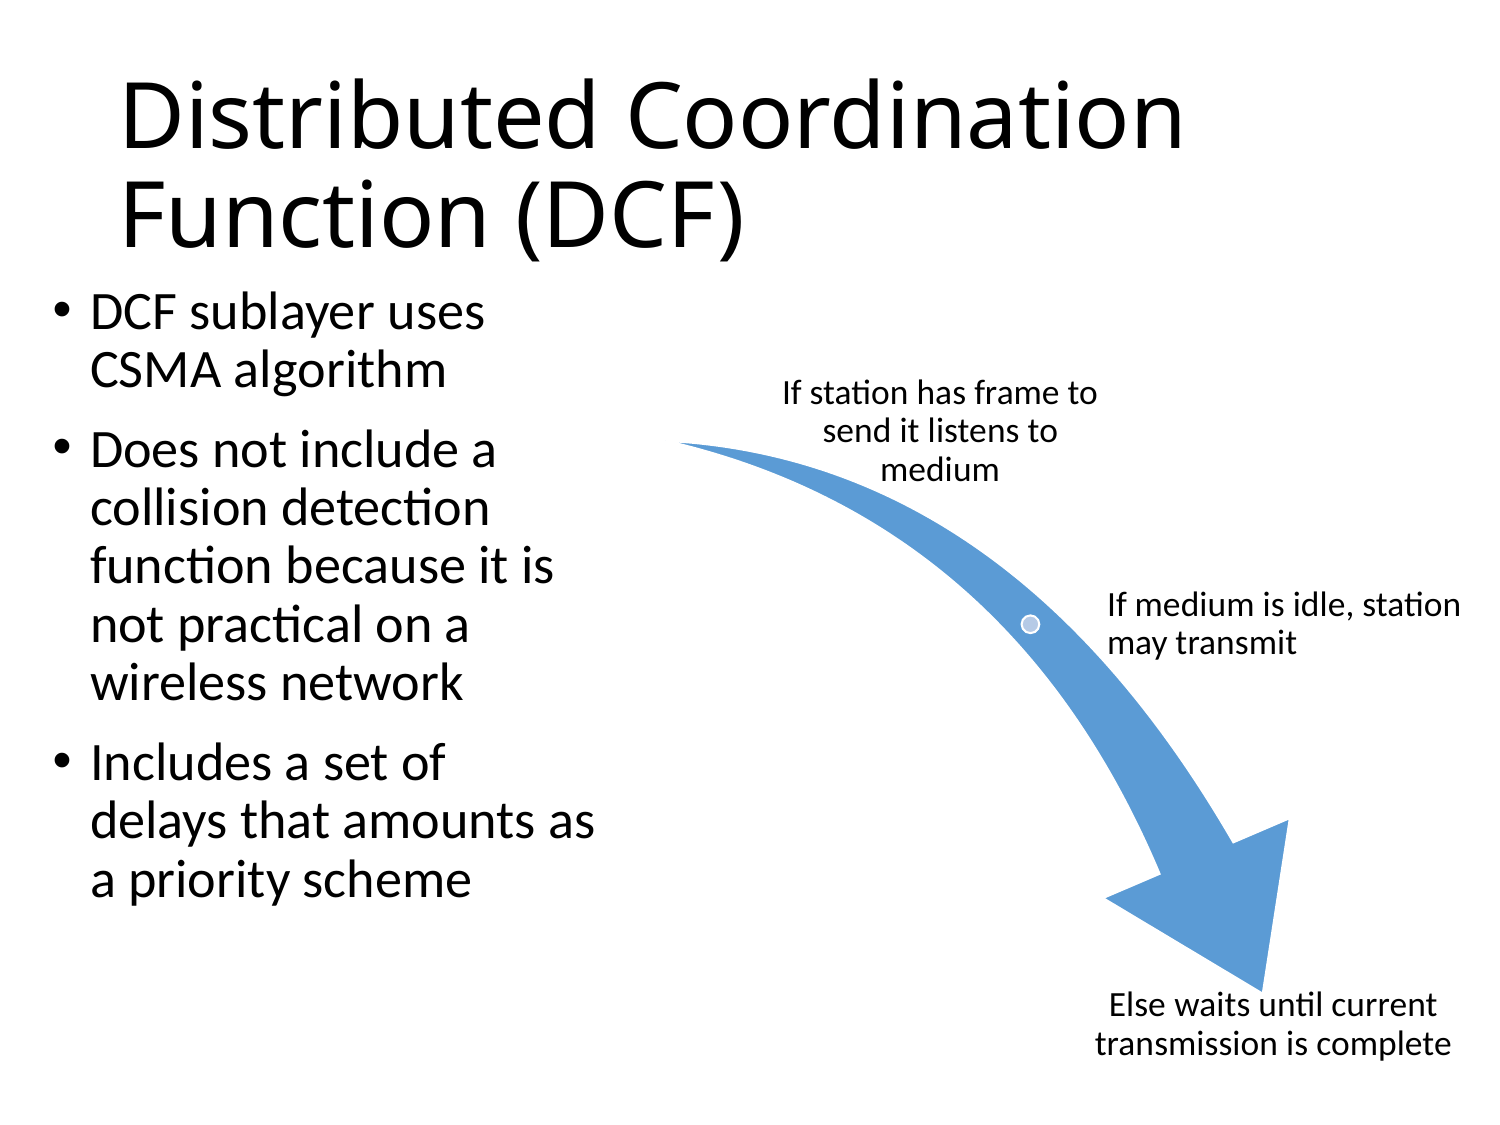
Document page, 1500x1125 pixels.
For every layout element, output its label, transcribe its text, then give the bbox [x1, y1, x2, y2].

title Distributed Coordination Function (DCF) [103, 59, 1397, 278]
list DCF sublayer uses CSMA algorithm Does not include a collision detection function because it is not practical on a wireless network Includes a set of delays that amounts as a priority scheme [37, 275, 613, 1088]
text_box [399, 299, 1500, 1113]
